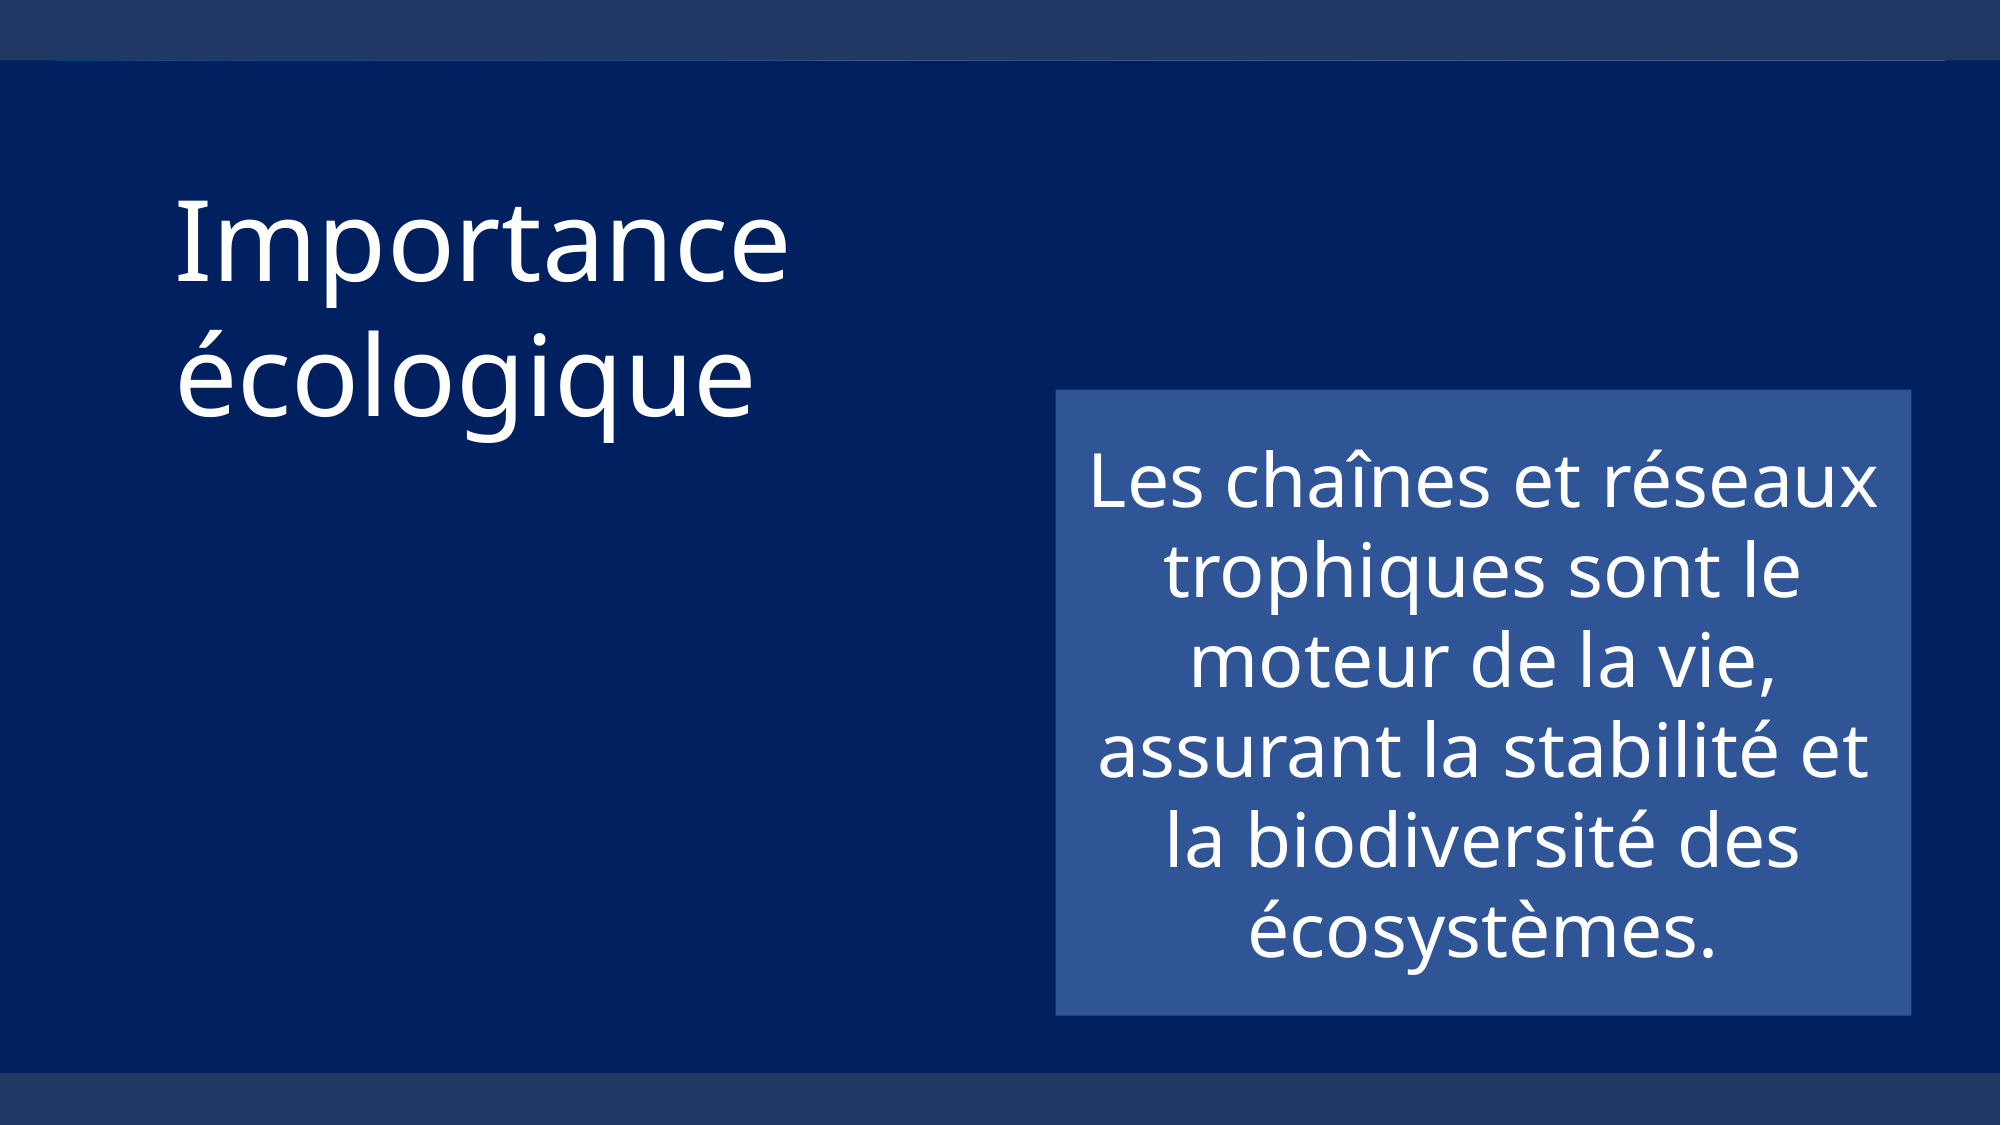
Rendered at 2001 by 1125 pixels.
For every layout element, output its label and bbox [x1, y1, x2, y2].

text_box [0, 60, 2000, 1074]
picture [54, 60, 1945, 1071]
